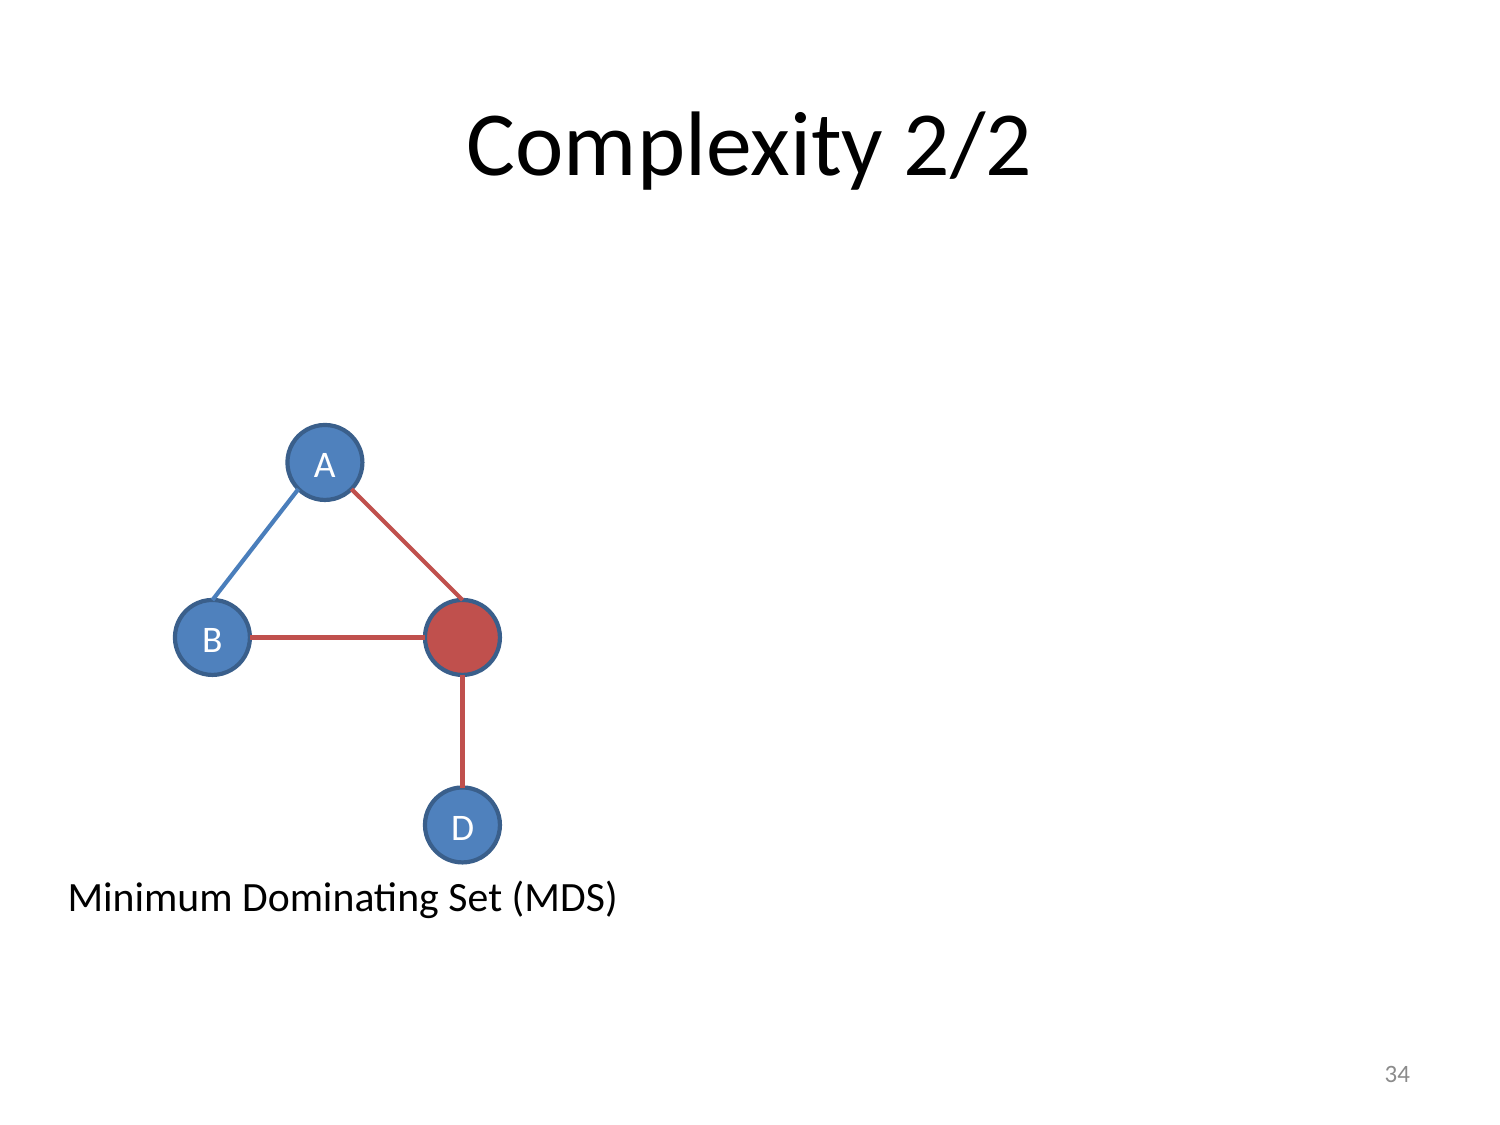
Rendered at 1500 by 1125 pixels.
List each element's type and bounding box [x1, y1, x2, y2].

text_box [52, 182, 763, 928]
title [75, 45, 1425, 233]
slide_number [1074, 1042, 1425, 1103]
